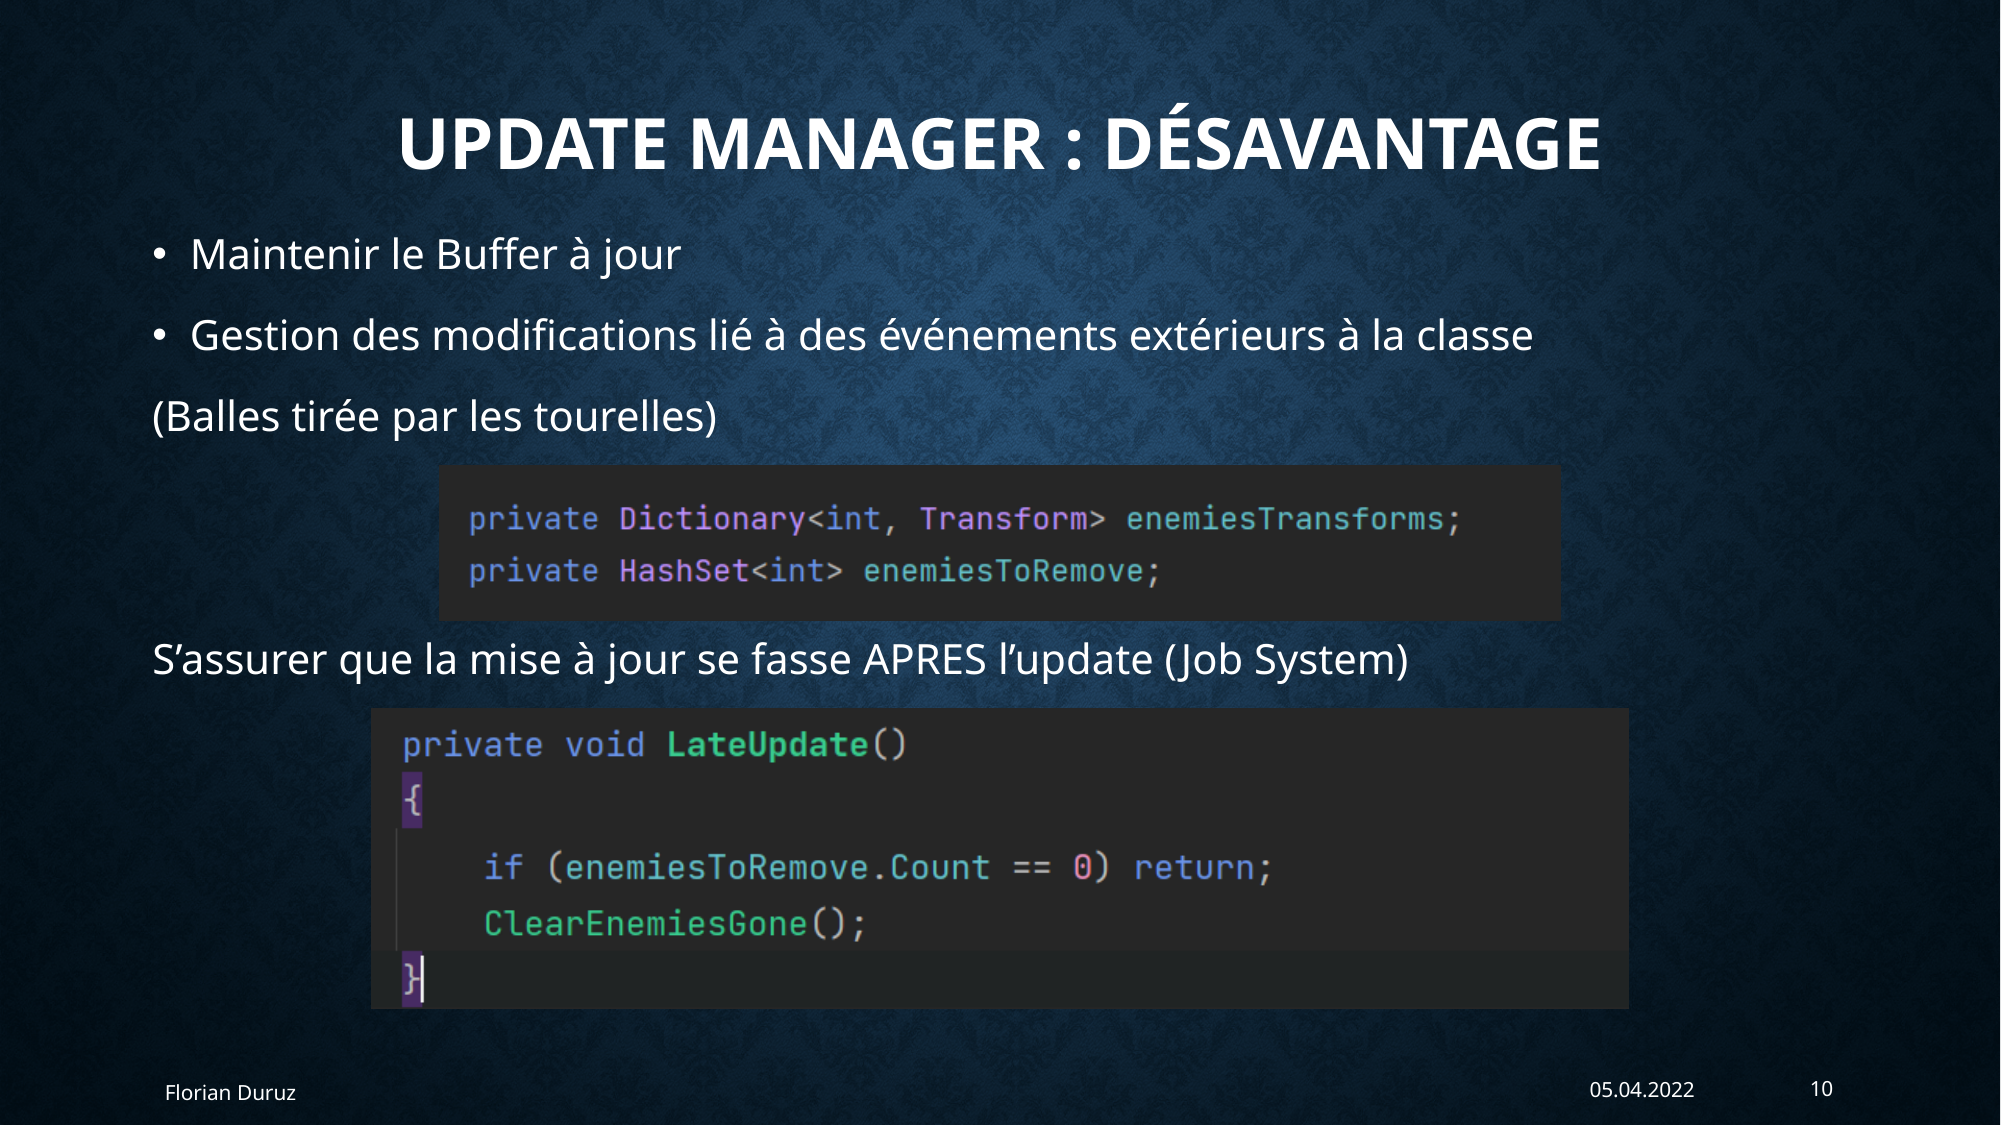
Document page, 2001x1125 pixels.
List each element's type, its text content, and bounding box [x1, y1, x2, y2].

text_box 10 [1724, 1059, 1849, 1120]
text_box Florian Duruz [149, 1062, 1245, 1122]
text_box 05.04.2022 [1259, 1059, 1710, 1120]
picture [439, 464, 1561, 621]
title Update Manager : Désavantage [137, 37, 1863, 210]
list Maintenir le Buffer à jour Gestion des modifications lié à des événements extérieurs à la classe (Balles tirée par les tourelles) S’assurer que la mise à jour se fasse APRES l’update (Job System) [137, 210, 1863, 925]
picture [370, 707, 1630, 1010]
